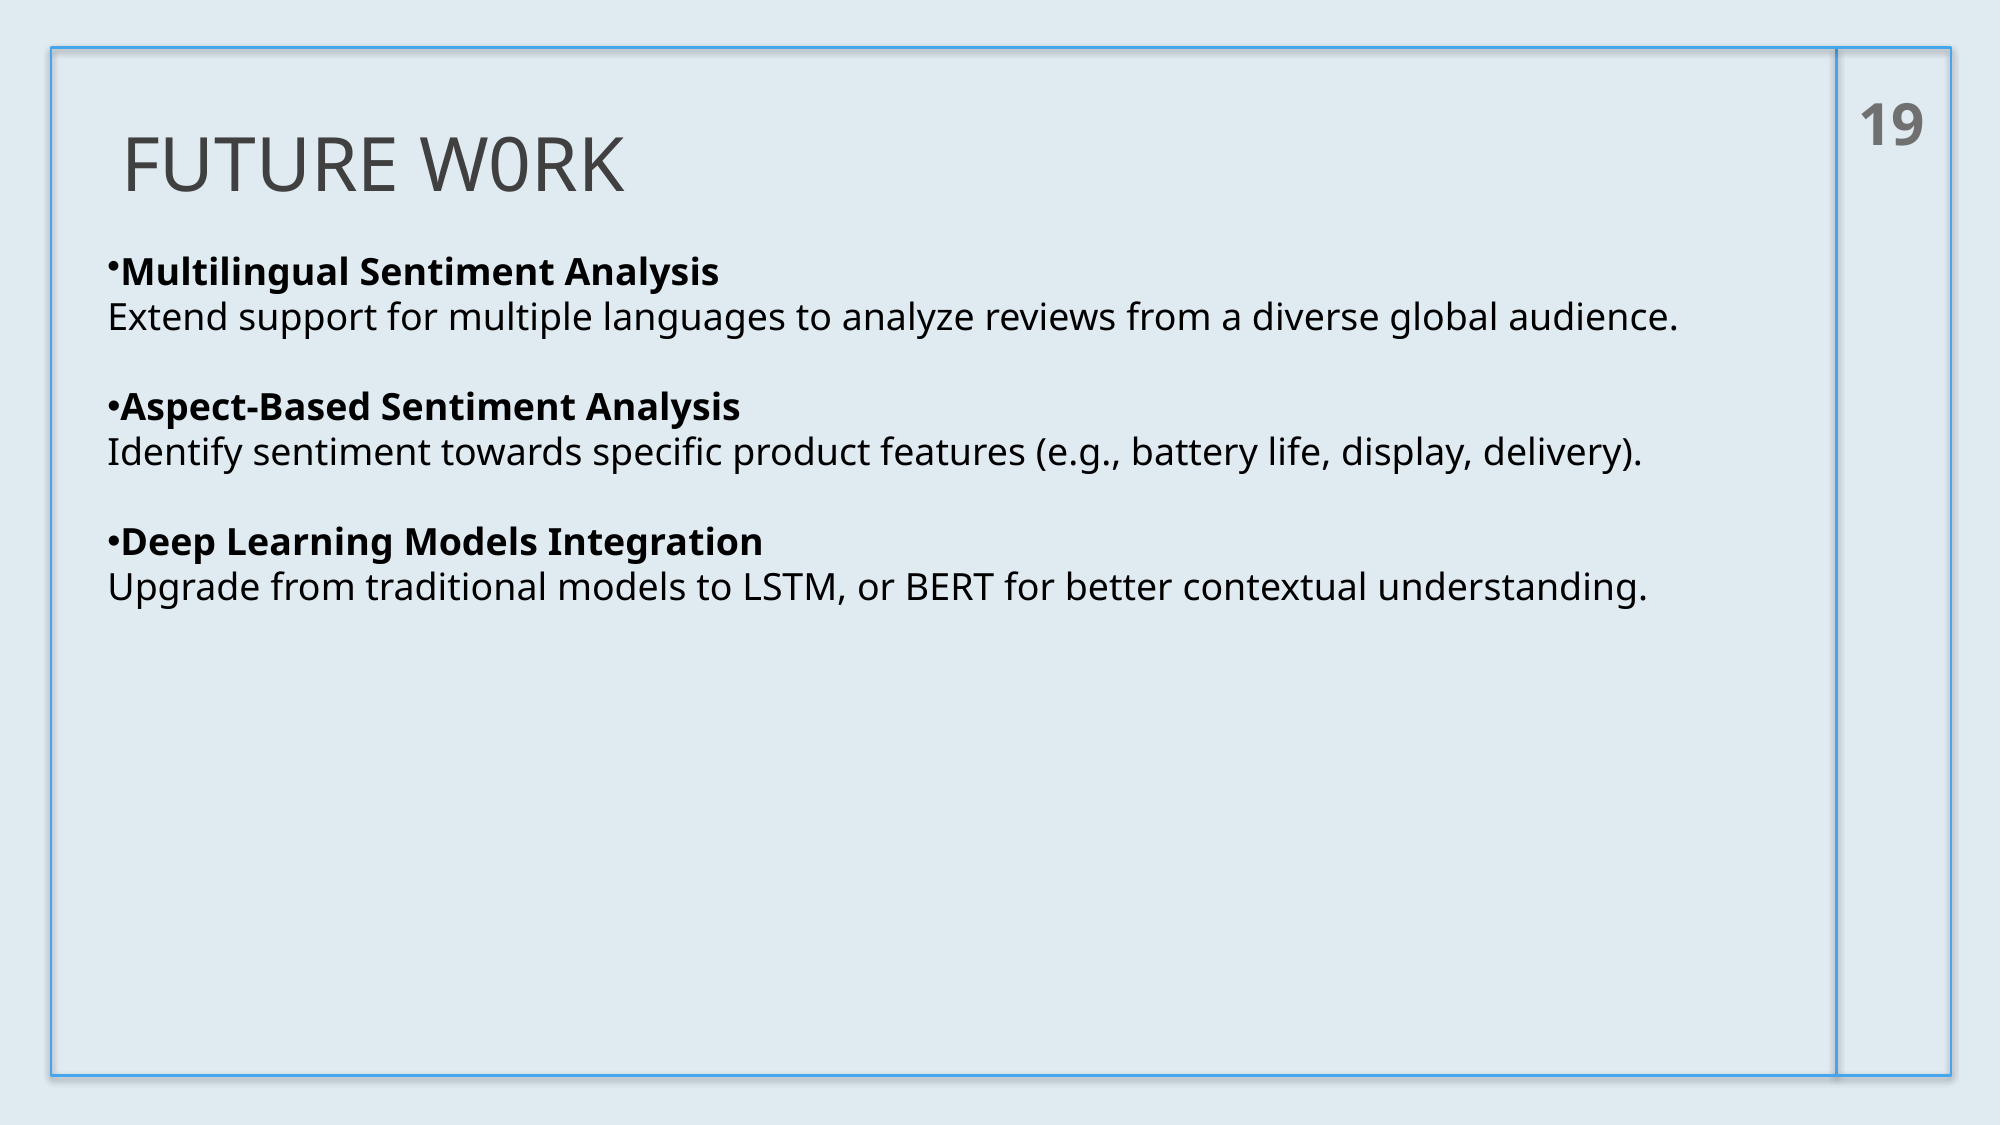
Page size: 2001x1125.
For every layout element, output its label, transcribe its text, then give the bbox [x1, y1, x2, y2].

slide_number 19 [1822, 48, 1961, 175]
title FUTURE W0RK [106, 98, 1784, 225]
list Multilingual Sentiment Analysis Extend support for multiple languages to analyze reviews from a diverse global audience. Aspect-Based Sentiment Analysis Identify sentiment towards specific product features (e.g., battery life, display, delivery). Deep Learning Models Integration Upgrade from traditional models to LSTM, or BERT for better contextual understanding. [92, 101, 1783, 755]
